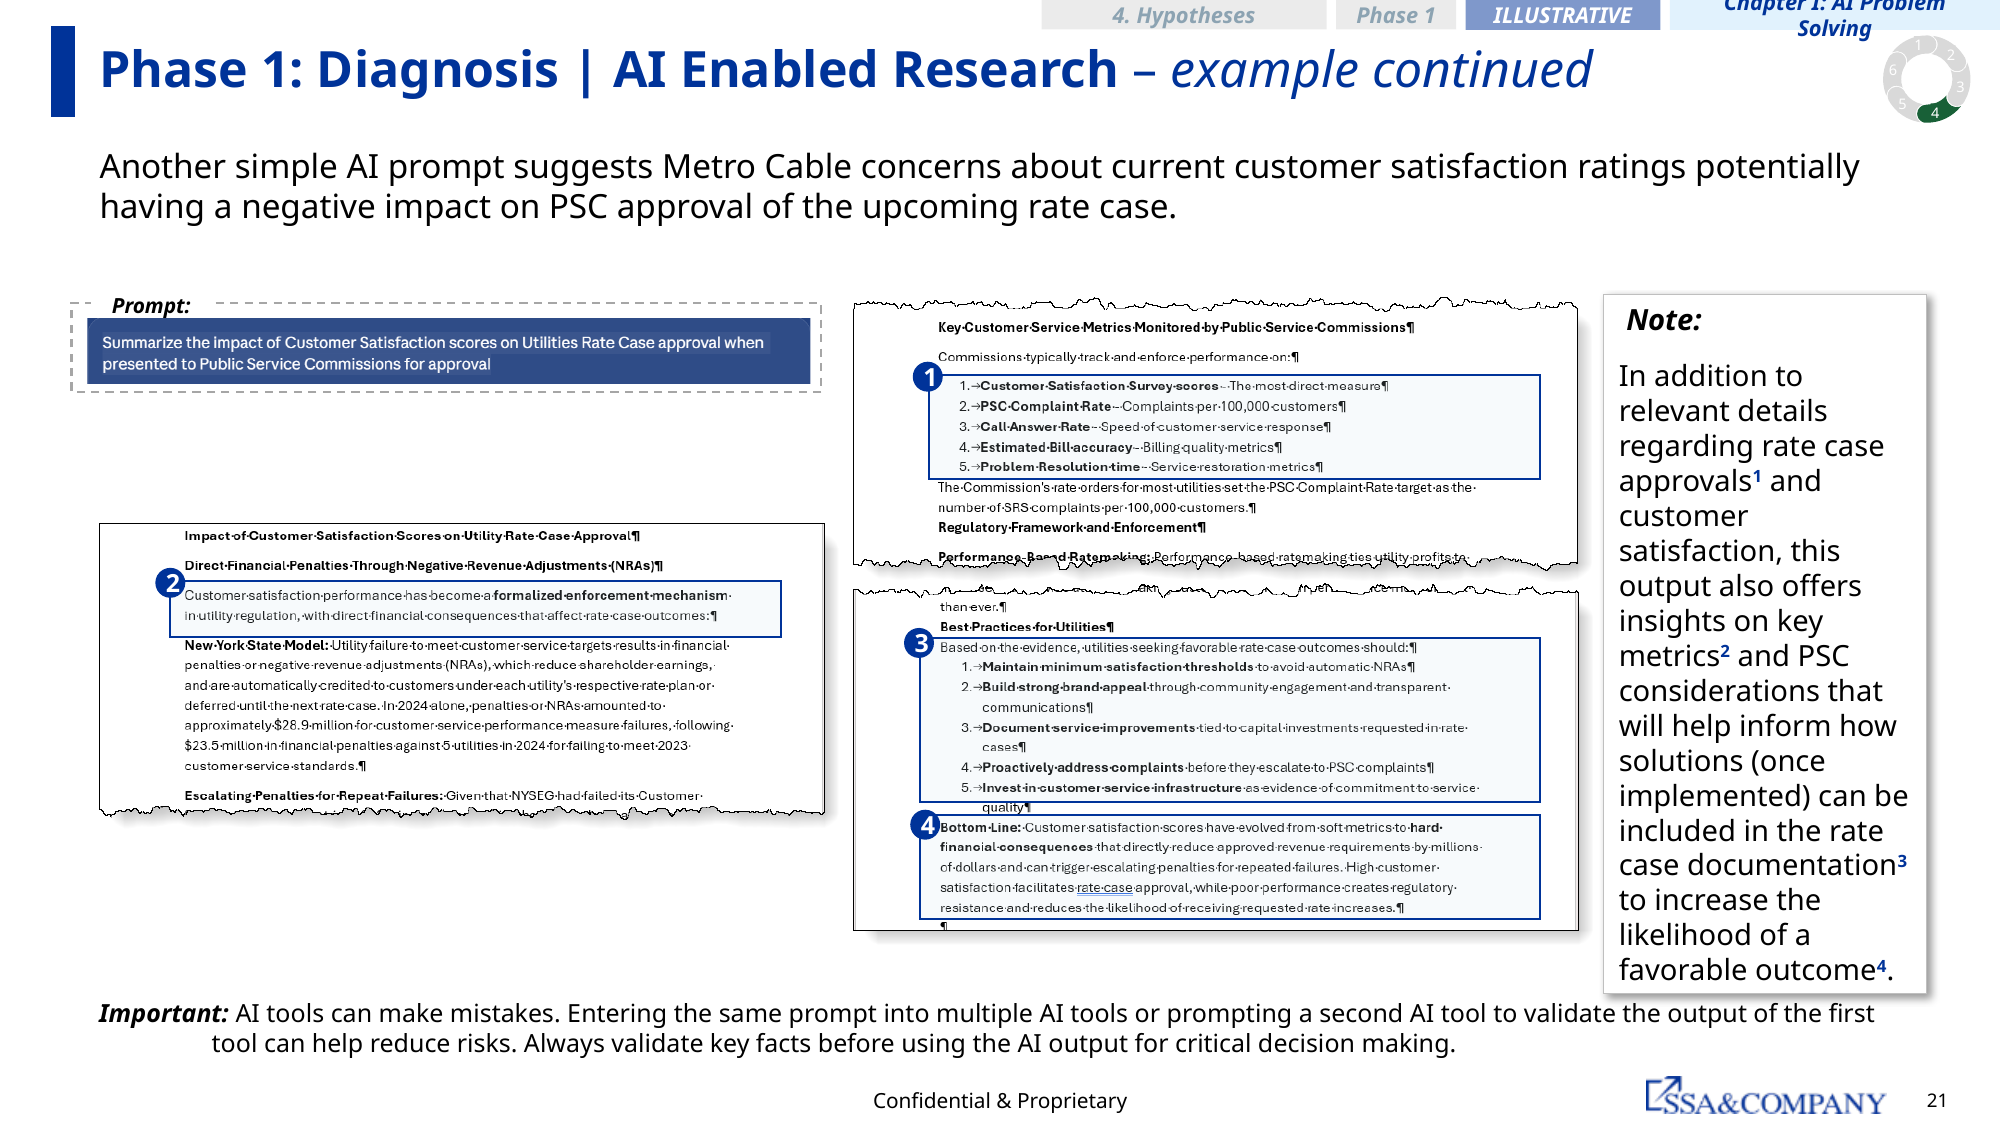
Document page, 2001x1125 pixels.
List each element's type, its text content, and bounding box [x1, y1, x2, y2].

picture [1646, 1076, 1887, 1114]
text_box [1880, 29, 1973, 129]
picture [87, 318, 811, 384]
picture [853, 295, 1604, 956]
picture [99, 523, 850, 846]
text_box [70, 302, 822, 393]
text_box ILLUSTRATIVE [1465, 0, 1661, 30]
text_box Chapter I: AI Problem Solving [1669, 0, 2000, 30]
list Another simple AI prompt suggests Metro Cable concerns about current customer satisfaction ratings potentially having a negative impact on PSC approval of the upcoming rate case. [84, 137, 1951, 247]
text_box Phase 1 [1336, 0, 1457, 30]
text_box Note: In addition to relevant details regarding rate case approvals1 and customer satisfaction, this output also offers insights on key metrics2 and PSC considerations that will help inform how solutions (once implemented) can be included in the rate case documentation3 to increase the likelihood of a favorable outcome4. [1603, 294, 1927, 994]
footer Confidential & Proprietary [662, 1081, 1338, 1120]
text_box Important: AI tools can make mistakes. Entering the same prompt into multiple AI tools or prompting a second AI tool to validate the output of the first tool can help reduce risks. Always validate key facts before using the AI output for critical decision making. [84, 990, 1898, 1066]
text_box Prompt: [90, 294, 212, 316]
text_box 4. Hypotheses [1041, 0, 1327, 30]
title Phase 1: Diagnosis | AI Enabled Research – example continued [84, 33, 1880, 110]
